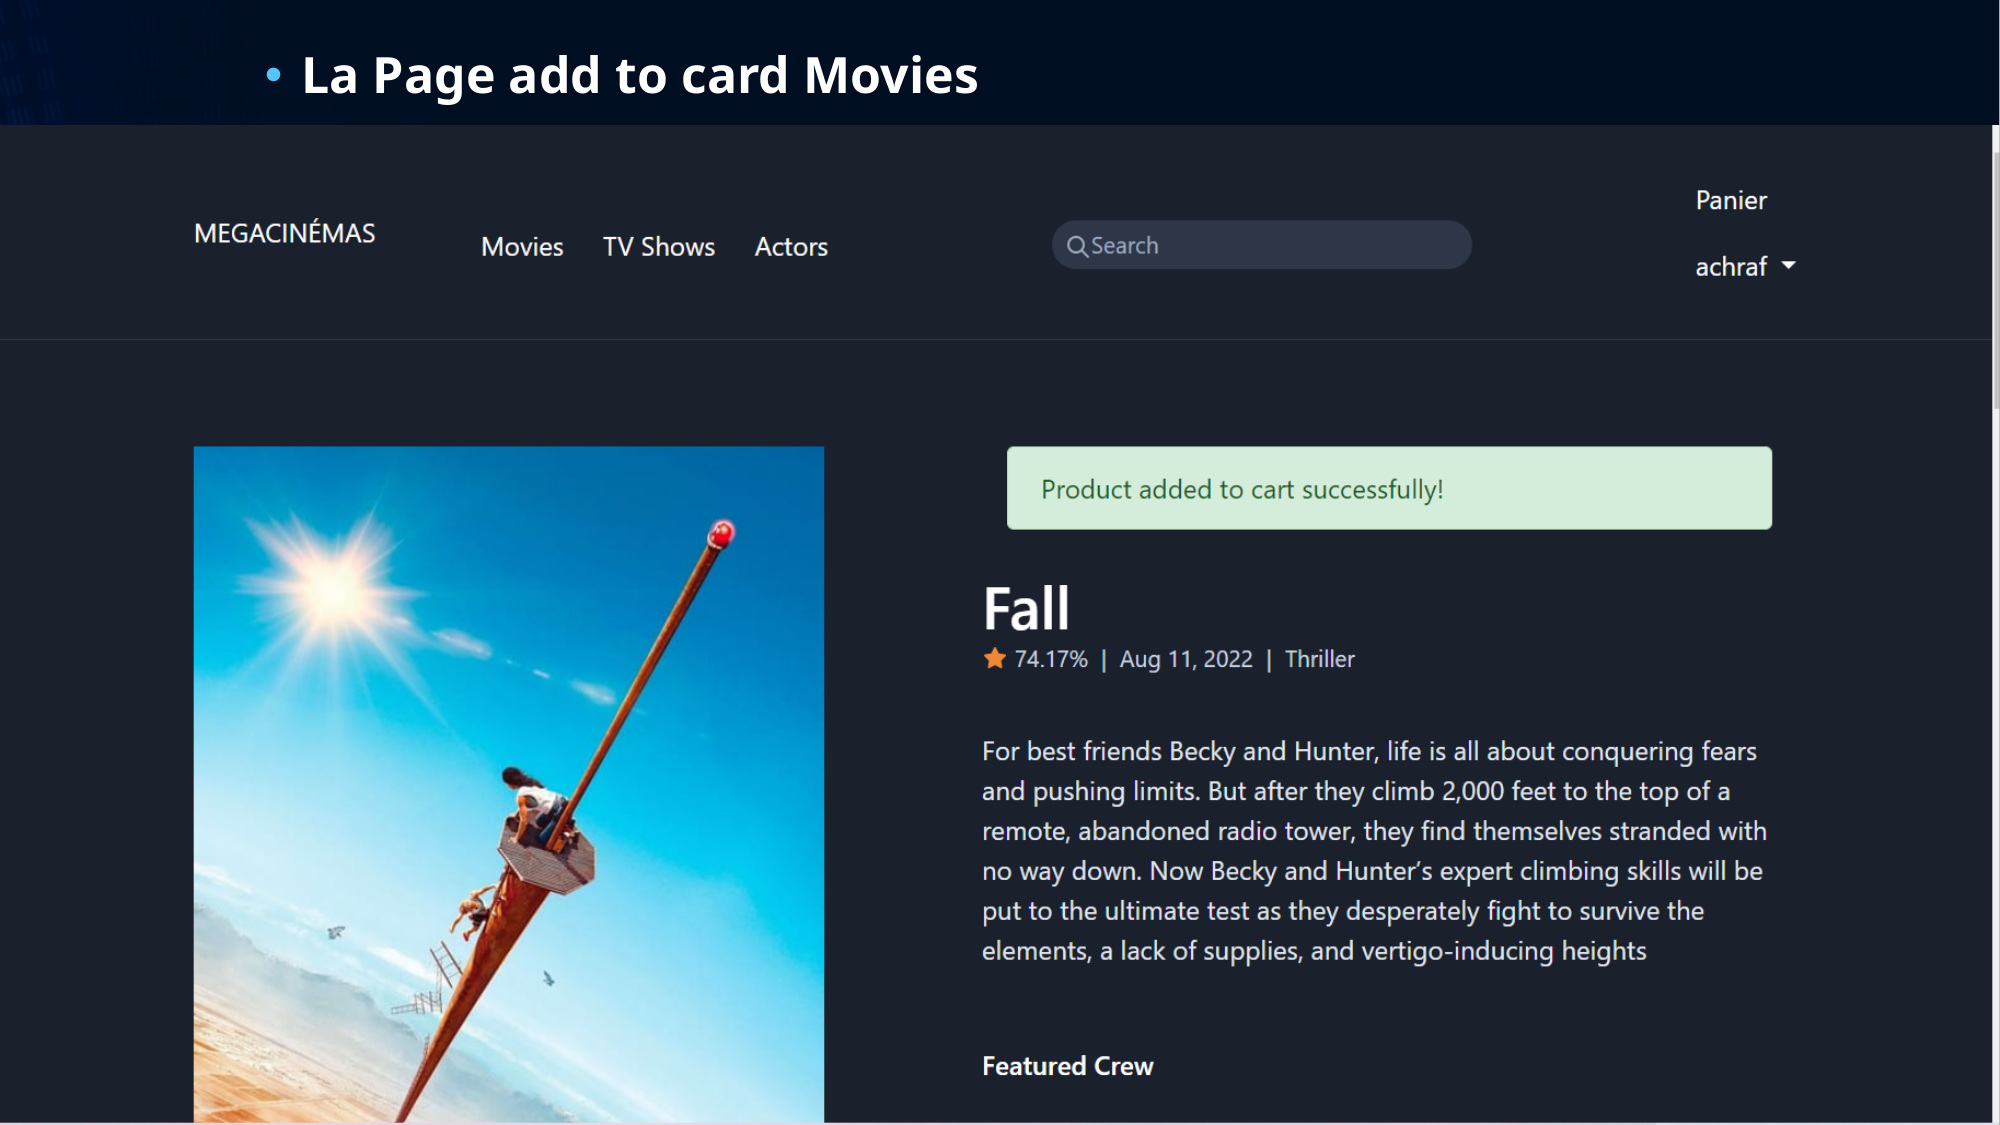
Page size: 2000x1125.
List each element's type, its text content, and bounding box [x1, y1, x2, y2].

picture [0, 0, 2000, 1125]
list La Page add to card Movies [249, 42, 1749, 125]
